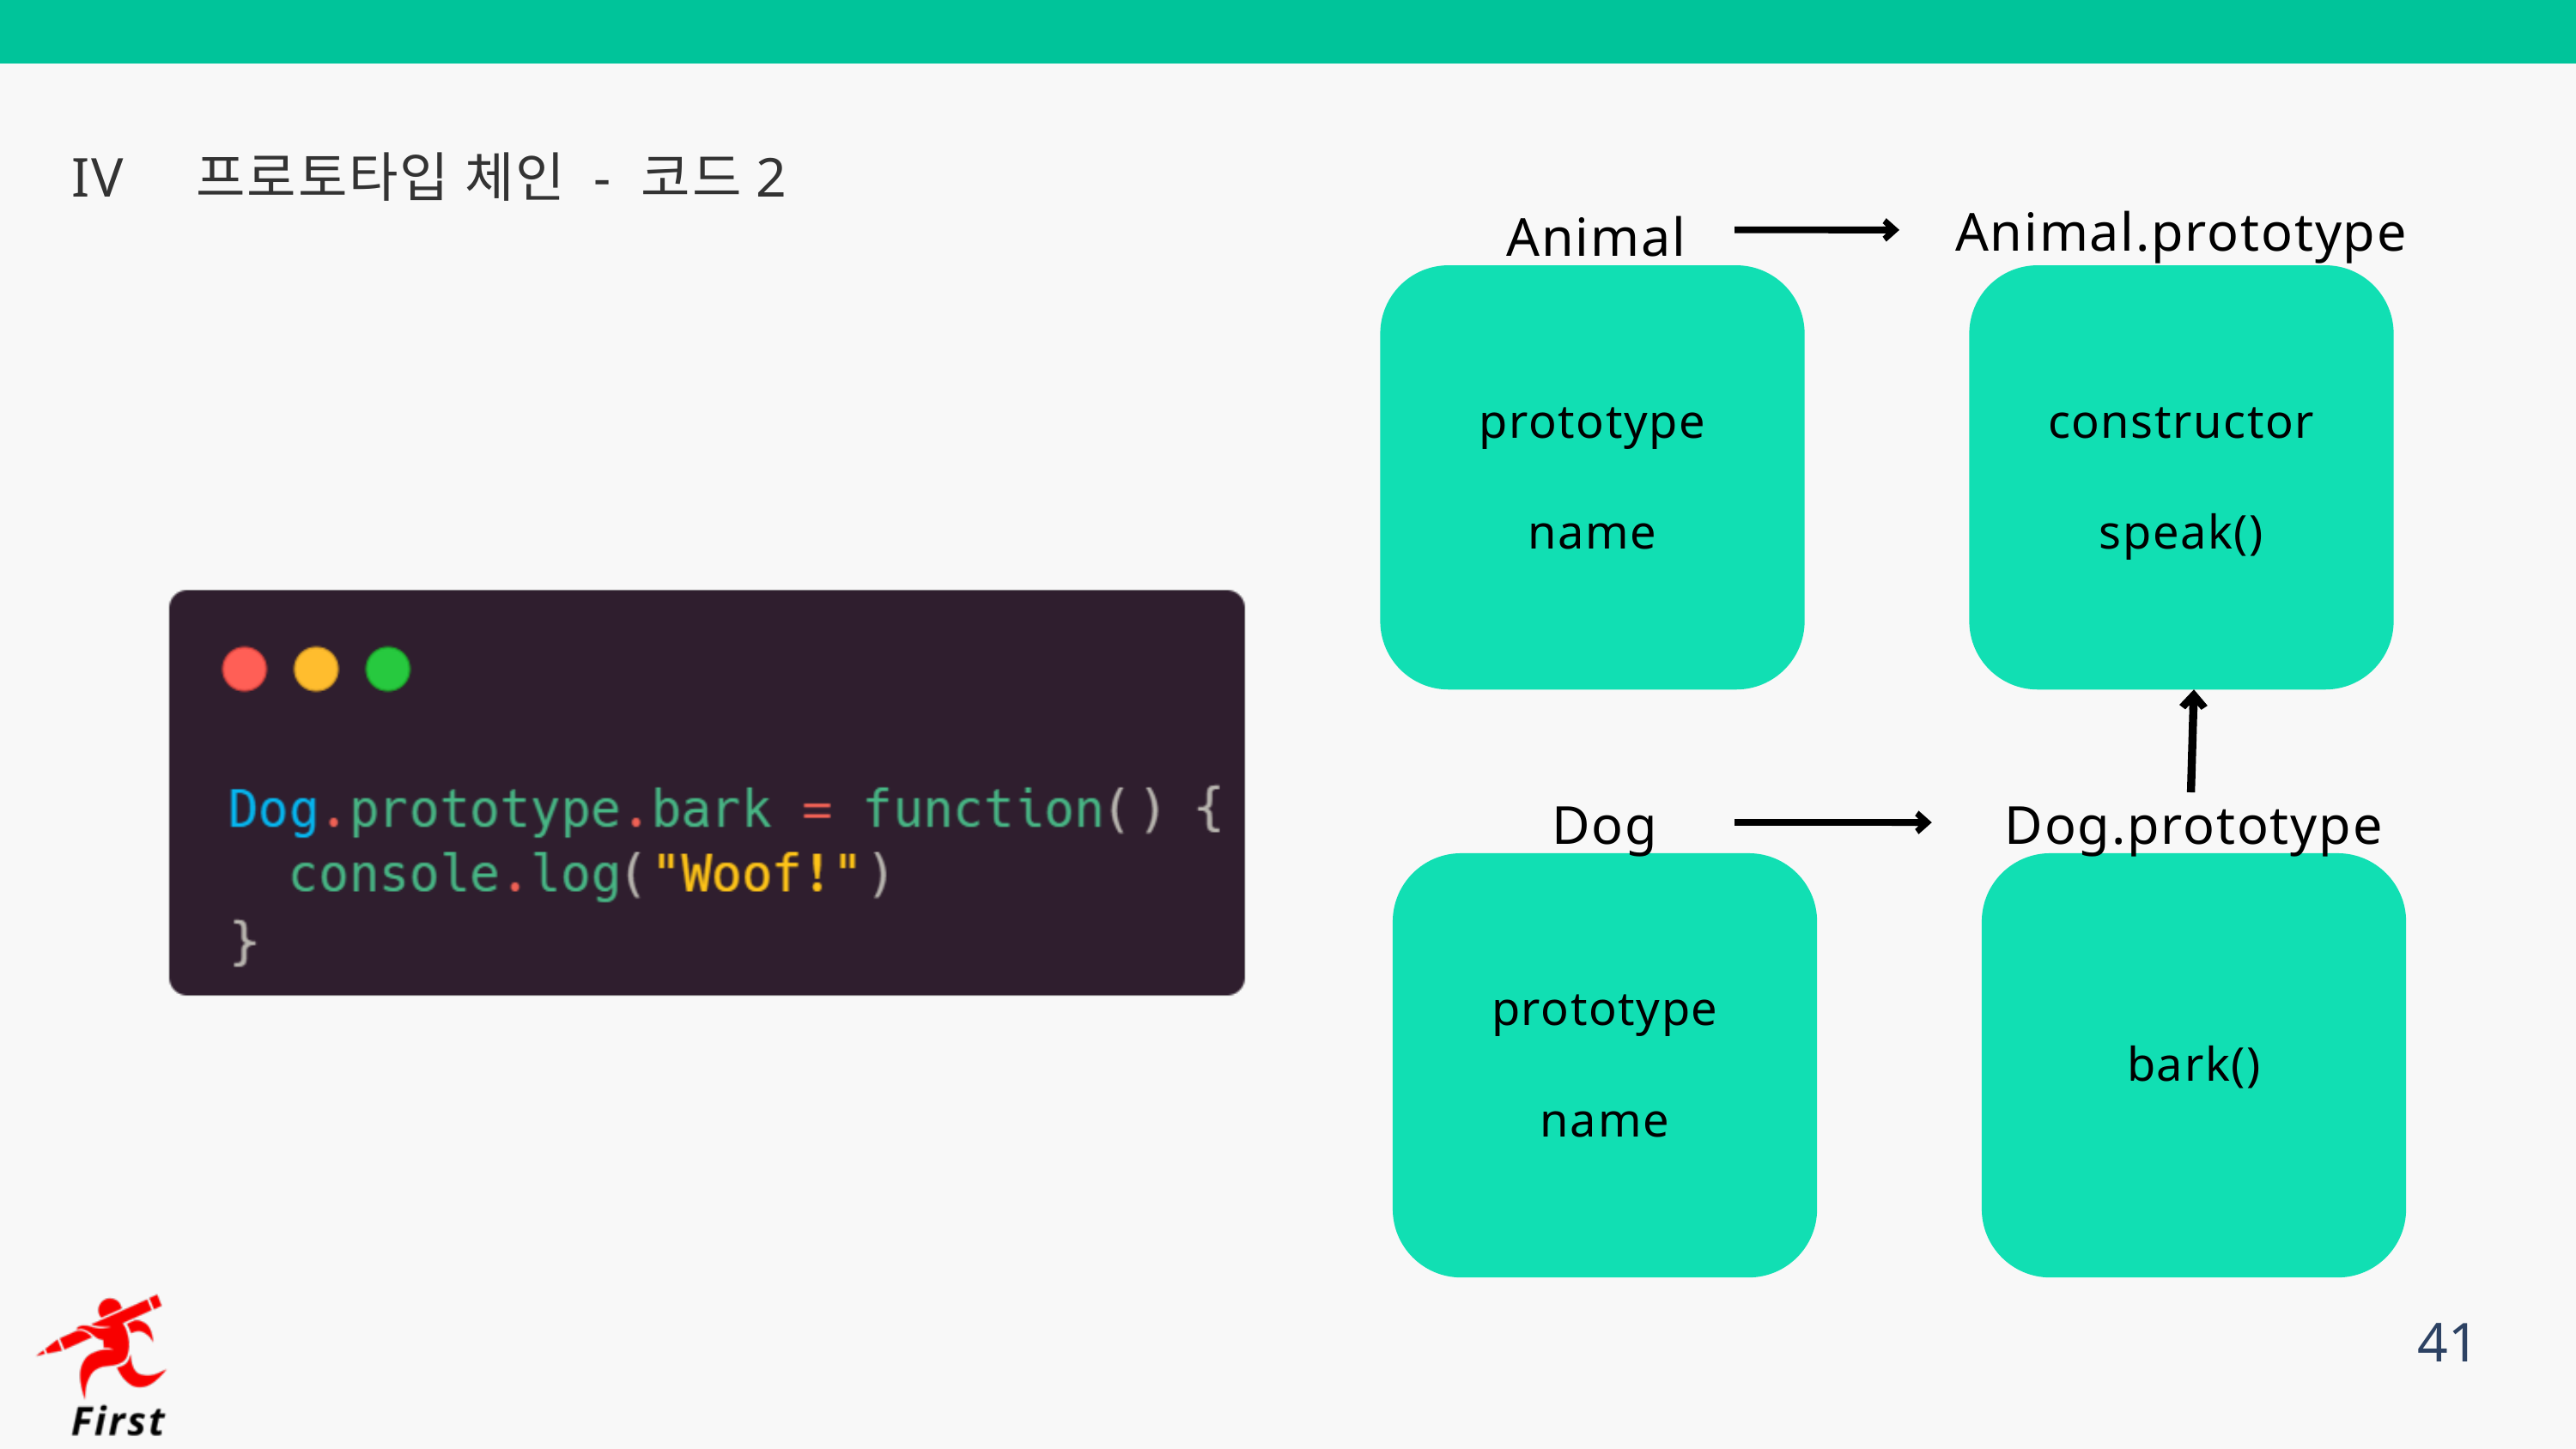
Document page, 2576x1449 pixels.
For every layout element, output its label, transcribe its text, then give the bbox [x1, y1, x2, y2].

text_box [1380, 264, 1805, 690]
text_box Dog.prototype [1990, 791, 2398, 852]
picture [0, 388, 1444, 1195]
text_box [1392, 852, 1818, 1278]
text_box 프로토타입 체인 - 코드2 [196, 143, 1689, 209]
text_box 41 [2383, 1286, 2480, 1373]
text_box [1735, 815, 1932, 829]
text_box IV [59, 143, 136, 209]
text_box Dog [1548, 791, 1662, 852]
text_box Animal [1490, 203, 1703, 264]
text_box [1981, 852, 2407, 1278]
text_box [1969, 264, 2394, 690]
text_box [0, 0, 2576, 64]
picture [0, 1282, 204, 1449]
text_box Animal.prototype [1931, 198, 2432, 263]
